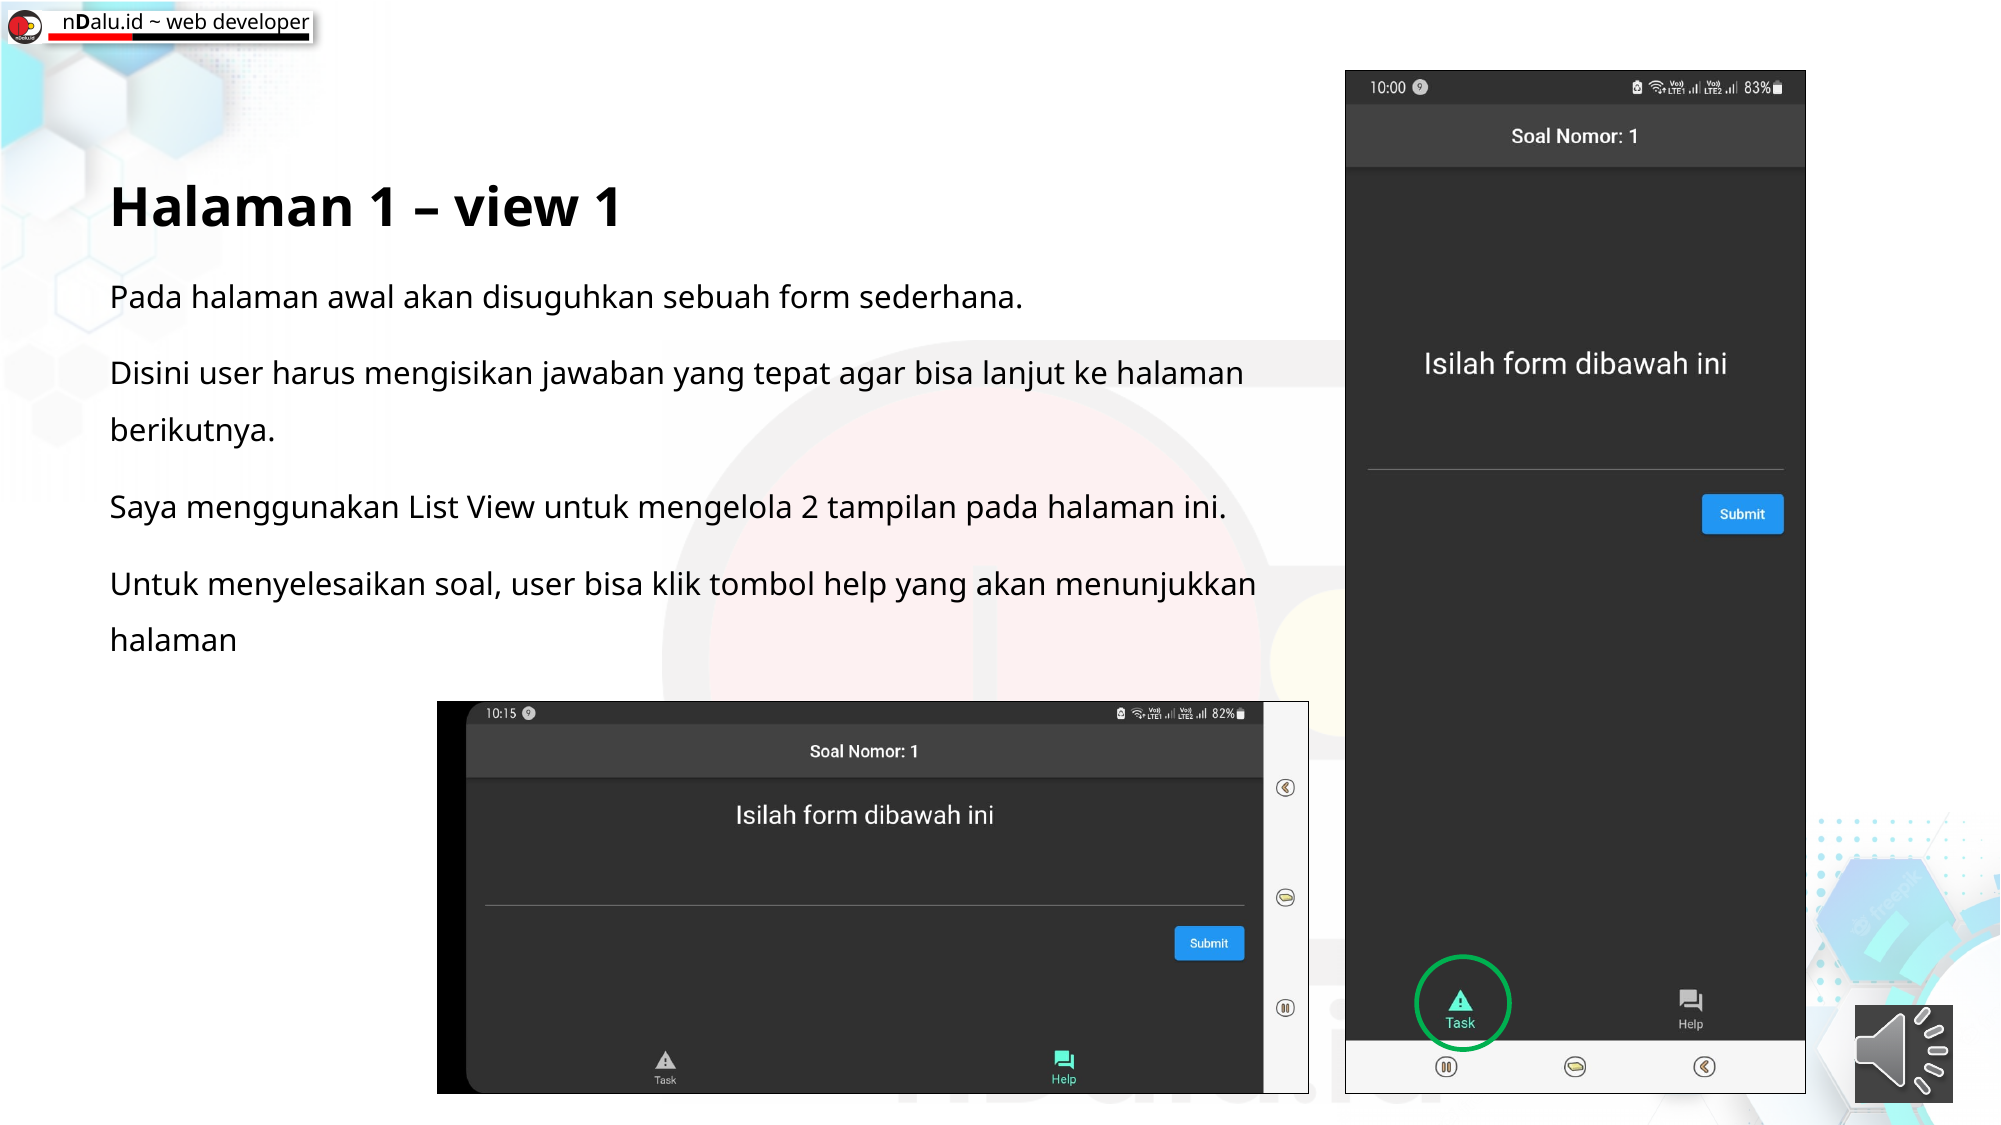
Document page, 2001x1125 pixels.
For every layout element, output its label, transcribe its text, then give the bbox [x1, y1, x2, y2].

picture [1345, 70, 1806, 1094]
picture [8, 10, 42, 44]
picture [437, 701, 1309, 1094]
picture [1854, 1003, 1955, 1104]
text_box Halaman 1 – view 1 Pada halaman awal akan disuguhkan sebuah form sederhana. Disini user harus mengisikan jawaban yang tepat agar bisa lanjut ke halaman berikutnya. Saya menggunakan List View untuk mengelola 2 tampilan pada halaman ini. Untuk menyelesaikan soal, user bisa klik tombol help yang akan menunjukkan halaman [94, 132, 1331, 669]
